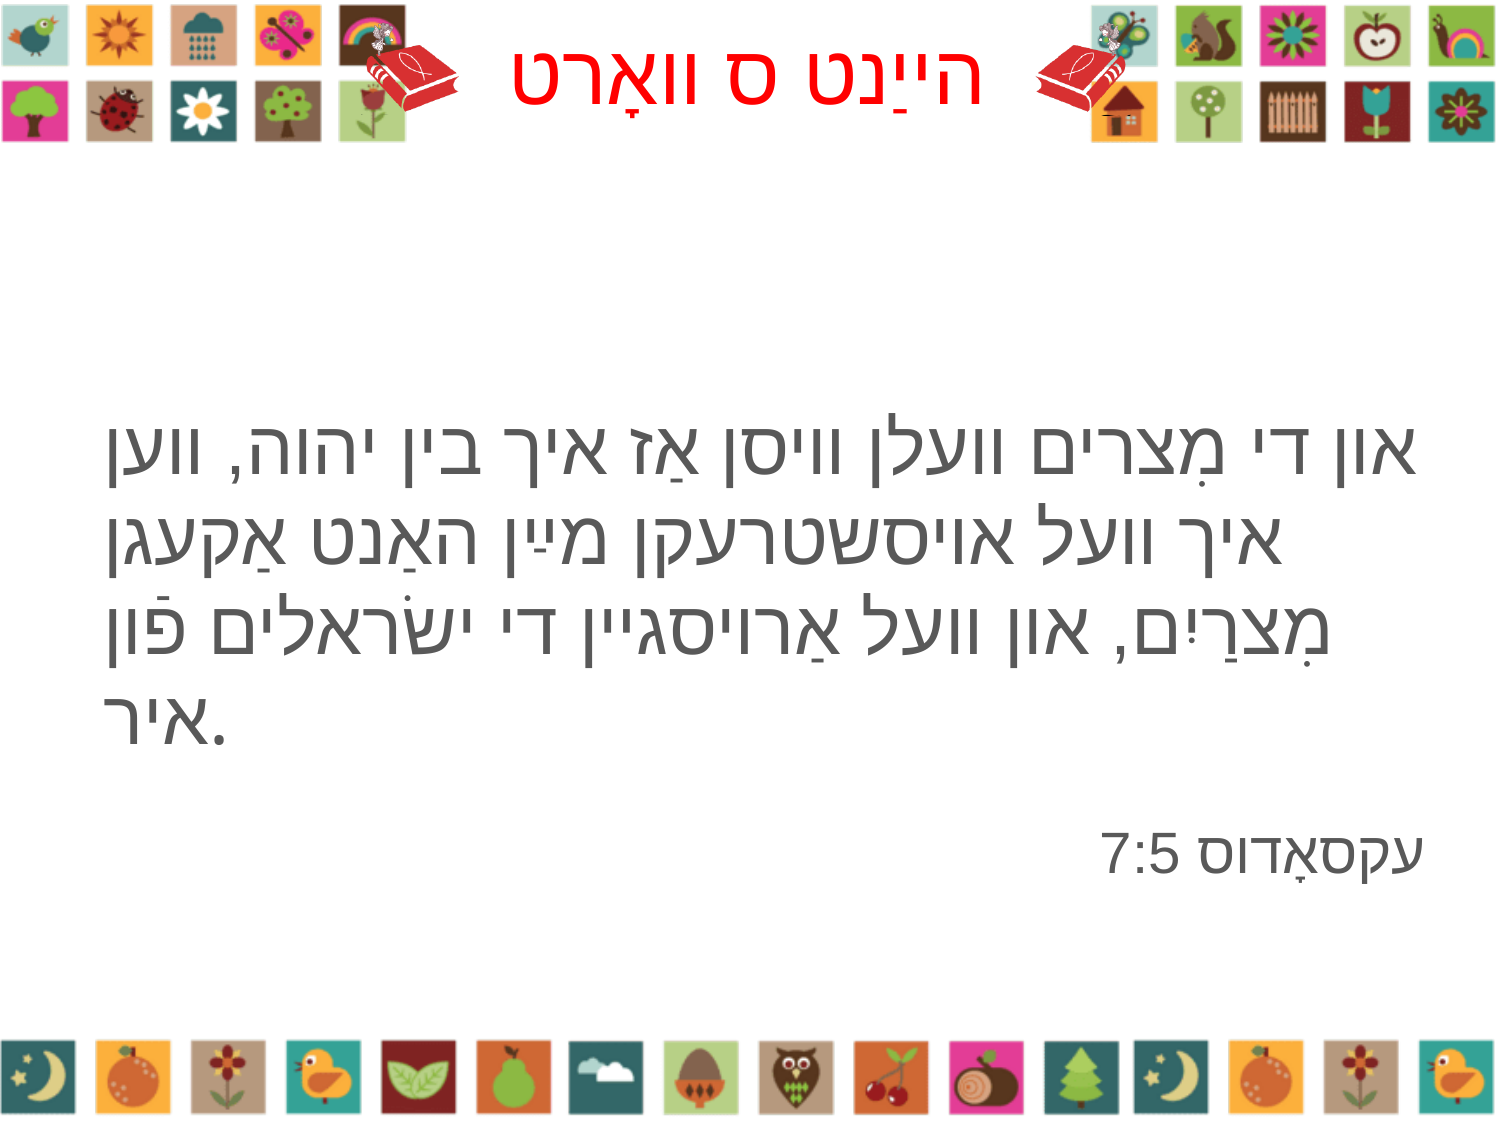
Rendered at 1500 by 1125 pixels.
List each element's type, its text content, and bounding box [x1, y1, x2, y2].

text_box עקסאָדוס 7:5 [808, 807, 1441, 893]
text_box און די מִצרים װעלן װיסן אַז איך בין יהוה, װען איך װעל אױסשטרעקן מײַן האַנט אַקעגן מִצרַיִם, און װעל אַרױסגײן די ישׂראלים פֿון איר. [88, 302, 1436, 768]
picture [1003, 3, 1500, 150]
picture [0, 3, 491, 150]
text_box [0, 1028, 1500, 1118]
text_box הייַנט ס וואָרט [425, 13, 1078, 129]
